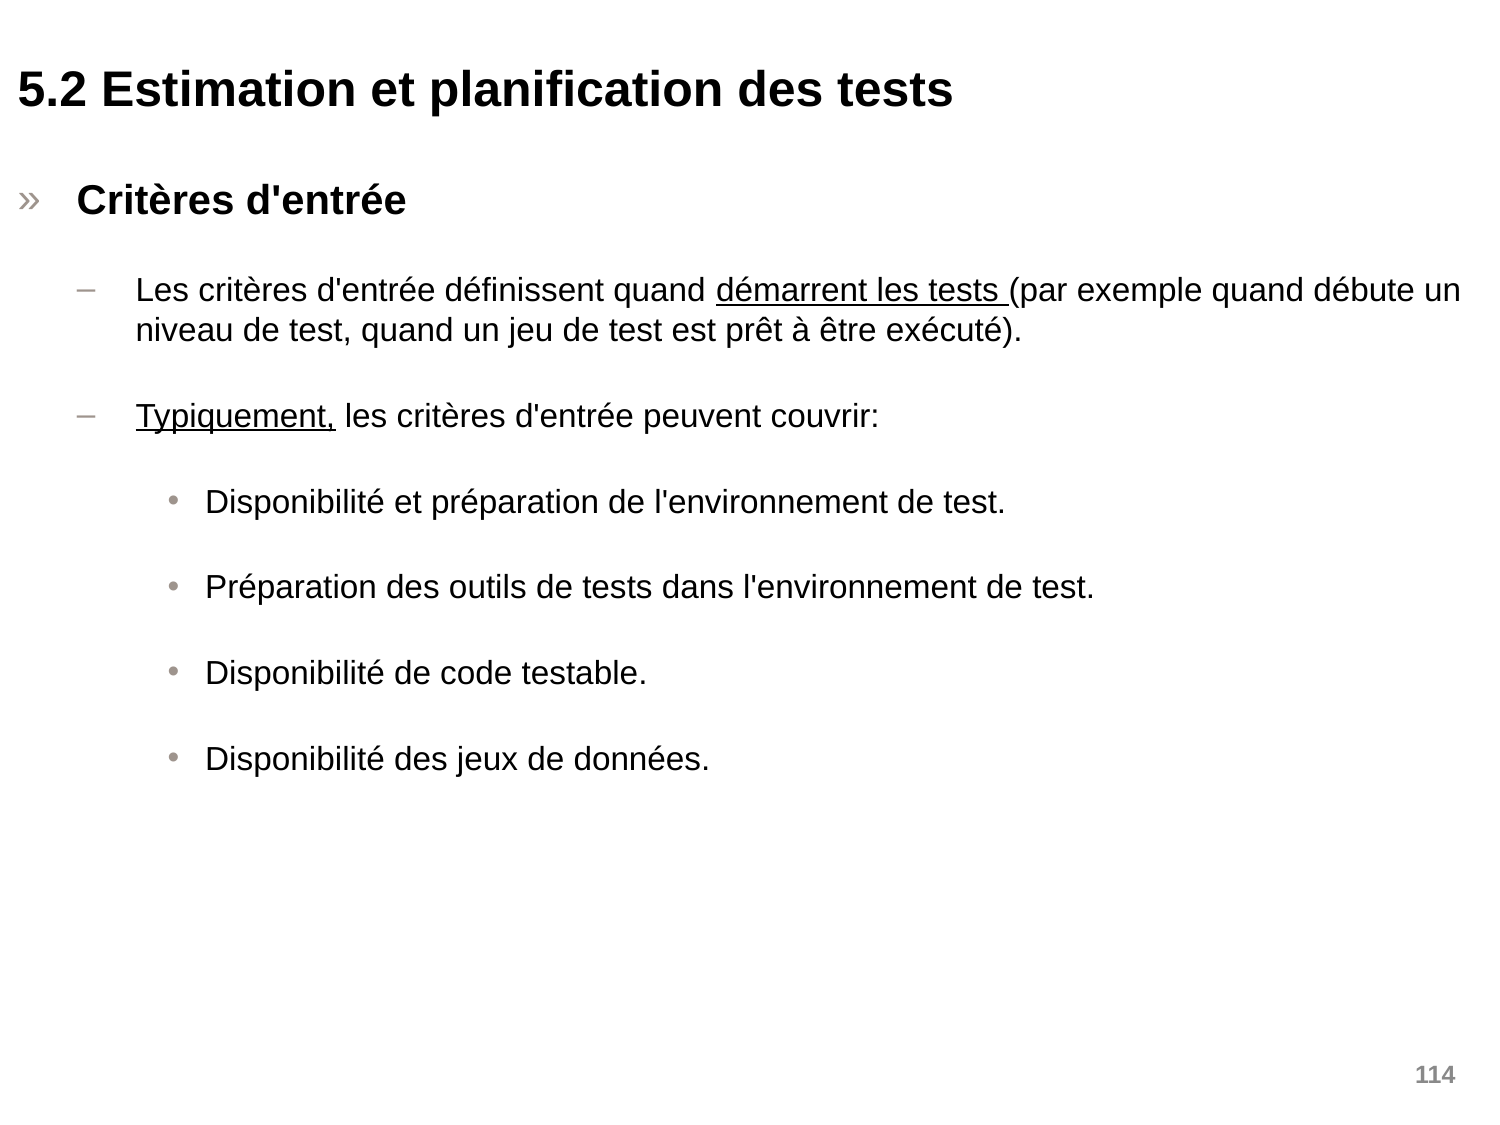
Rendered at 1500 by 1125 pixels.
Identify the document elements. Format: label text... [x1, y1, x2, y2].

text_box 114 [1396, 1058, 1456, 1088]
title 5.2 Estimation et planification des tests [17, 55, 1456, 146]
list Critères d'entrée Les critères d'entrée définissent quand démarrent les tests (par exemple quand débute un niveau de test, quand un jeu de test est prêt à être exécuté). Typiquement, les critères d'entrée peuvent couvrir: Disponibilité et préparation de l'environnement de test. Préparation des outils de tests dans l'environnement de test. Disponibilité de code testable. Disponibilité des jeux de données. [17, 172, 1483, 1030]
